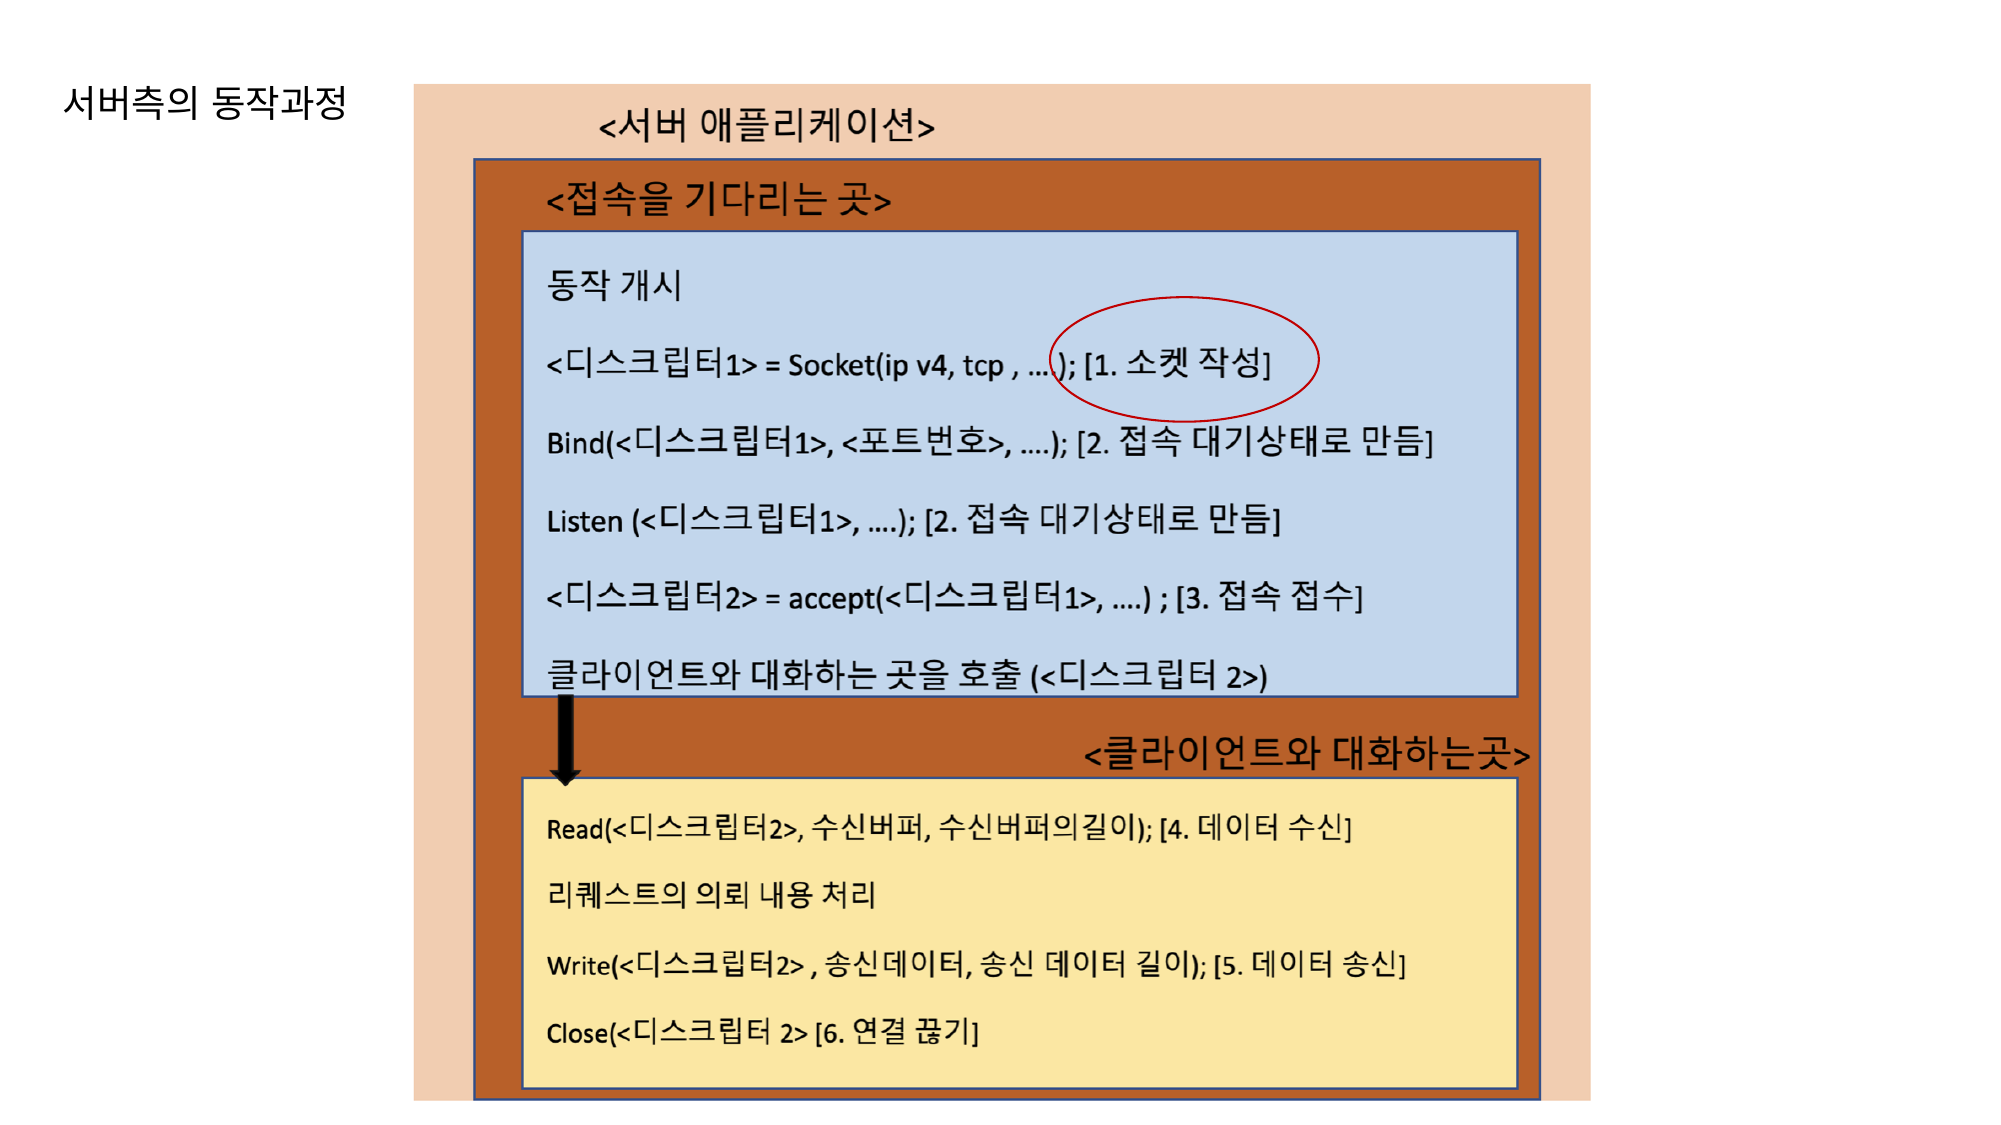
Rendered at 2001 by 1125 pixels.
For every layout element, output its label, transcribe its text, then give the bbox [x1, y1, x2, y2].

text_box 서버측의 동작과정 [48, 72, 402, 133]
picture [402, 60, 1645, 1120]
